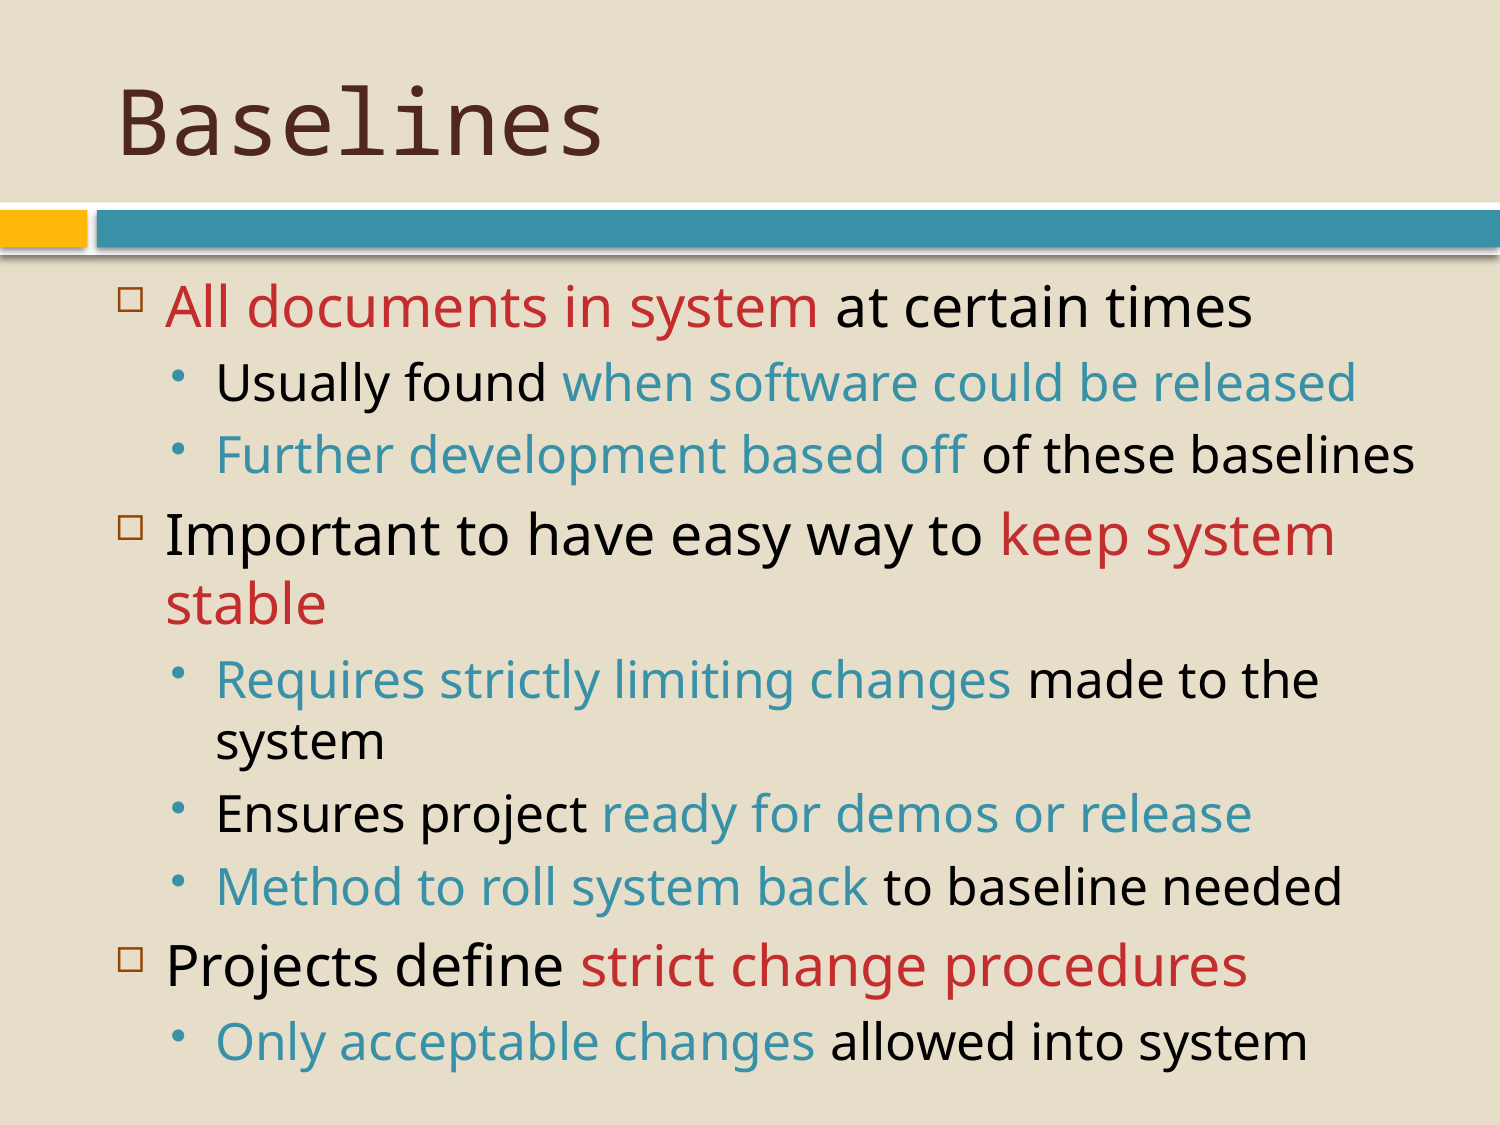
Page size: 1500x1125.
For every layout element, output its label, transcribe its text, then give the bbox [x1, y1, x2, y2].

title Baselines [100, 37, 1438, 200]
list All documents in system at certain times Usually found when software could be released Further development based off of these baselines Important to have easy way to keep system stable Requires strictly limiting changes made to the system Ensures project ready for demos or release Method to roll system back to baseline needed Projects define strict change procedures Only acceptable changes allowed into system [100, 262, 1438, 1100]
